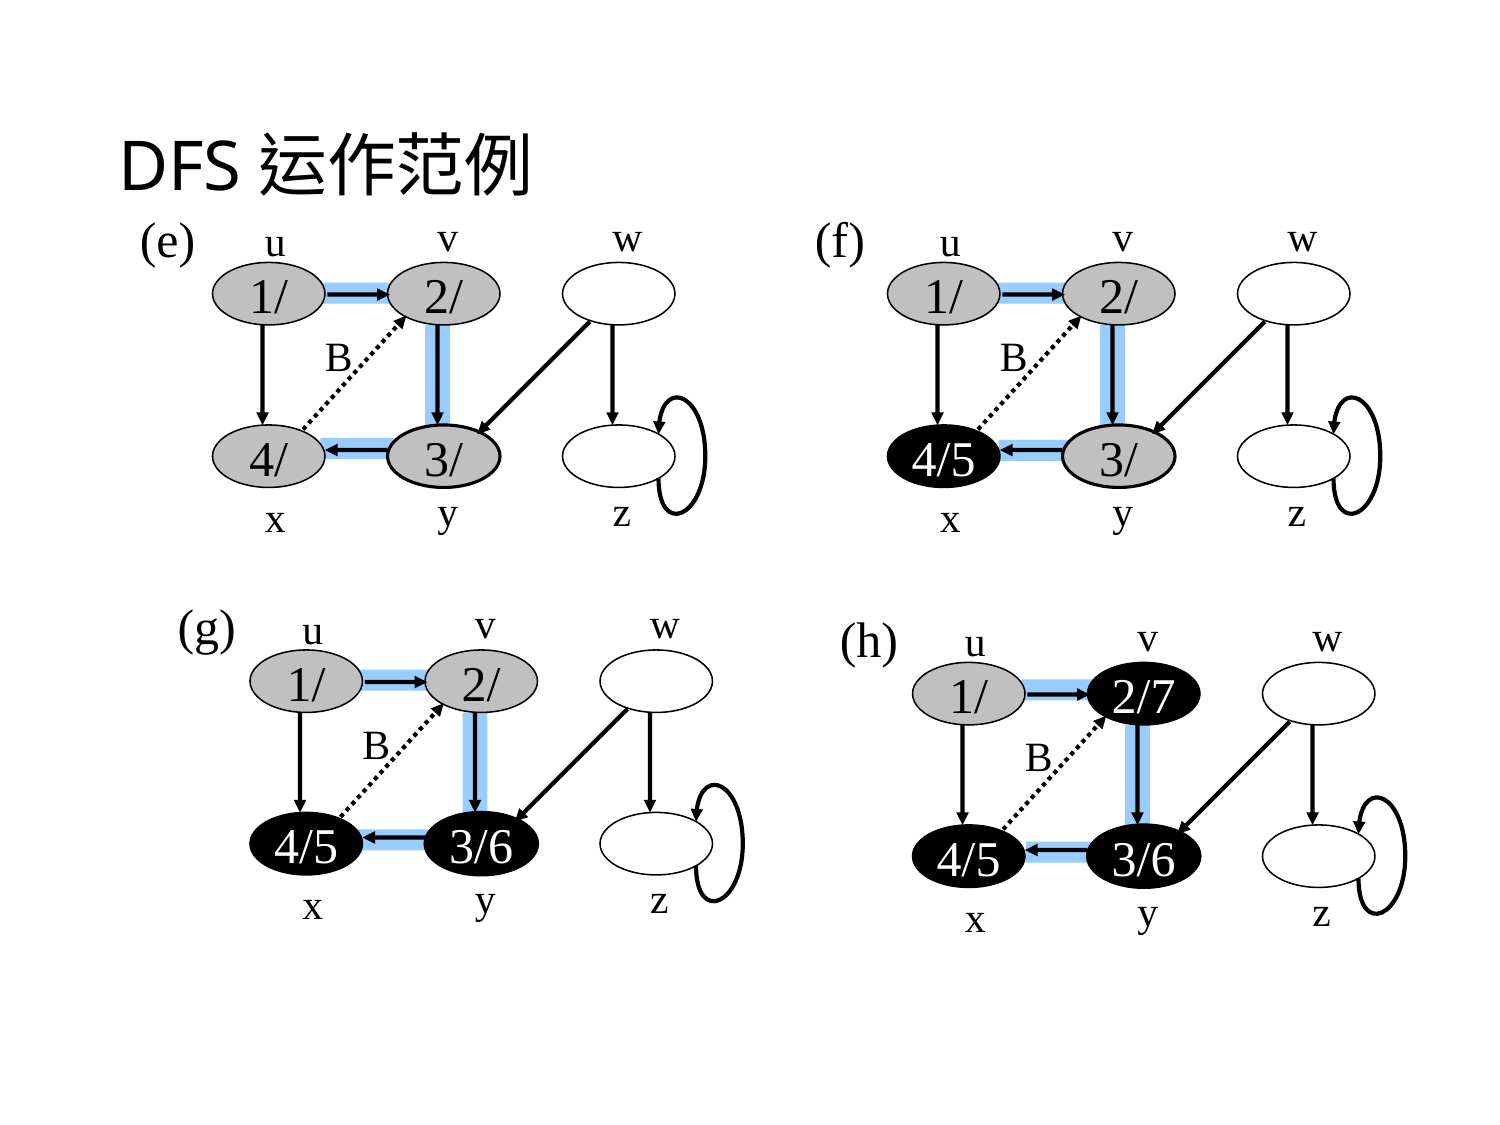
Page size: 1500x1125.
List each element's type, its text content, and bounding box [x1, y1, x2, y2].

text_box [998, 439, 1070, 450]
text_box [476, 713, 488, 812]
text_box [606, 324, 619, 425]
text_box 4/5 [912, 824, 1026, 886]
text_box [1021, 679, 1093, 701]
text_box u [287, 595, 339, 661]
text_box 2/ [425, 652, 538, 713]
text_box x [287, 870, 339, 936]
text_box [1262, 824, 1375, 886]
text_box u [250, 207, 301, 273]
text_box [1281, 324, 1294, 425]
text_box [1237, 424, 1350, 486]
text_box B [985, 322, 1043, 388]
text_box B [310, 322, 368, 388]
text_box [425, 324, 437, 425]
text_box 3/6 [1087, 824, 1201, 885]
text_box [431, 324, 444, 425]
text_box [1106, 324, 1119, 425]
text_box (g) [162, 587, 251, 663]
text_box [1002, 288, 1065, 301]
text_box [1138, 725, 1150, 825]
text_box (e) [125, 199, 211, 275]
text_box 3/6 [425, 812, 538, 873]
text_box [1068, 715, 1107, 759]
text_box [364, 675, 428, 689]
text_box 3/ [1062, 424, 1176, 486]
text_box v [1097, 202, 1149, 268]
text_box B [1010, 722, 1068, 788]
text_box [1125, 725, 1137, 825]
text_box [600, 652, 713, 713]
text_box 1/ [912, 664, 1026, 725]
text_box [468, 712, 482, 813]
text_box u [925, 207, 976, 273]
text_box [1152, 321, 1265, 435]
text_box [1262, 664, 1375, 725]
text_box [357, 829, 428, 851]
text_box x [925, 483, 976, 548]
text_box [325, 451, 388, 459]
text_box [1306, 724, 1319, 826]
text_box y [1122, 877, 1174, 943]
text_box x [250, 483, 301, 548]
text_box [477, 321, 590, 435]
text_box v [459, 589, 511, 655]
text_box [359, 669, 428, 691]
text_box [1100, 324, 1112, 425]
text_box [1024, 843, 1088, 857]
text_box y [1097, 477, 1149, 543]
text_box 3/ [387, 424, 501, 486]
text_box [1027, 688, 1090, 701]
text_box [514, 709, 628, 822]
text_box 1/ [887, 264, 1000, 325]
text_box [1026, 851, 1088, 863]
text_box y [422, 477, 474, 543]
text_box [562, 424, 675, 486]
text_box [1000, 451, 1063, 461]
text_box (h) [825, 599, 914, 675]
text_box y [459, 864, 511, 930]
text_box [1113, 325, 1125, 425]
text_box 4/ [212, 424, 325, 486]
text_box [438, 325, 450, 425]
text_box [931, 324, 944, 425]
text_box v [422, 202, 474, 268]
text_box u [950, 607, 1001, 673]
text_box [406, 703, 444, 744]
text_box [1131, 724, 1144, 826]
text_box [643, 712, 657, 813]
text_box 1/ [212, 264, 325, 325]
text_box x [950, 883, 1001, 948]
text_box 4/5 [887, 424, 1000, 486]
text_box z [1272, 477, 1321, 543]
text_box w [635, 589, 695, 655]
text_box [327, 288, 390, 301]
text_box [322, 282, 391, 304]
text_box B [347, 710, 406, 775]
text_box z [597, 477, 646, 543]
text_box [562, 264, 676, 325]
text_box 2/ [387, 264, 501, 325]
text_box w [1272, 202, 1333, 268]
text_box [256, 324, 269, 425]
text_box w [1297, 602, 1358, 668]
text_box [377, 315, 407, 348]
text_box [1237, 264, 1351, 325]
text_box [999, 443, 1063, 457]
text_box w [597, 202, 658, 268]
text_box (f) [800, 199, 881, 275]
text_box [320, 437, 394, 450]
text_box 2/ [1062, 264, 1176, 325]
title DFS运作范例 [103, 59, 1397, 278]
text_box 4/5 [249, 812, 363, 874]
text_box z [1297, 877, 1346, 943]
text_box 2/7 [1087, 664, 1201, 725]
text_box [1177, 721, 1290, 835]
text_box [956, 724, 969, 826]
text_box [324, 443, 388, 457]
text_box [997, 282, 1066, 304]
text_box [462, 712, 474, 813]
text_box v [1122, 602, 1174, 668]
text_box 1/ [249, 651, 363, 713]
text_box [1052, 315, 1082, 348]
text_box z [635, 864, 684, 930]
text_box [362, 831, 425, 844]
text_box [600, 812, 713, 873]
text_box [1026, 841, 1093, 849]
text_box [293, 712, 307, 813]
